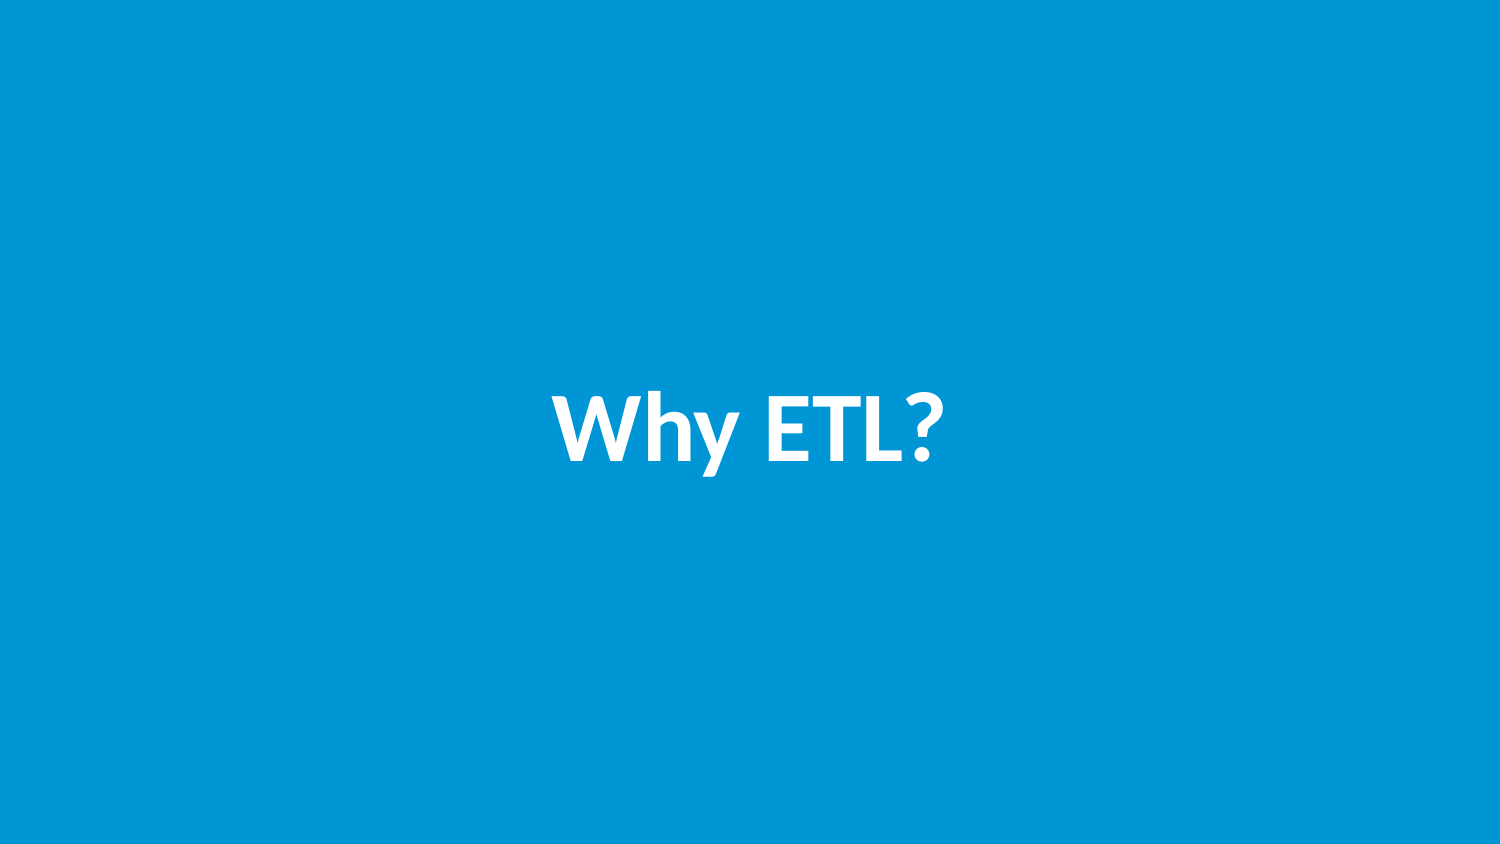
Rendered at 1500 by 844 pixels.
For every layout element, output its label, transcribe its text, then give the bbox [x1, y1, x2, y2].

text_box Why ETL? [0, 0, 1500, 844]
